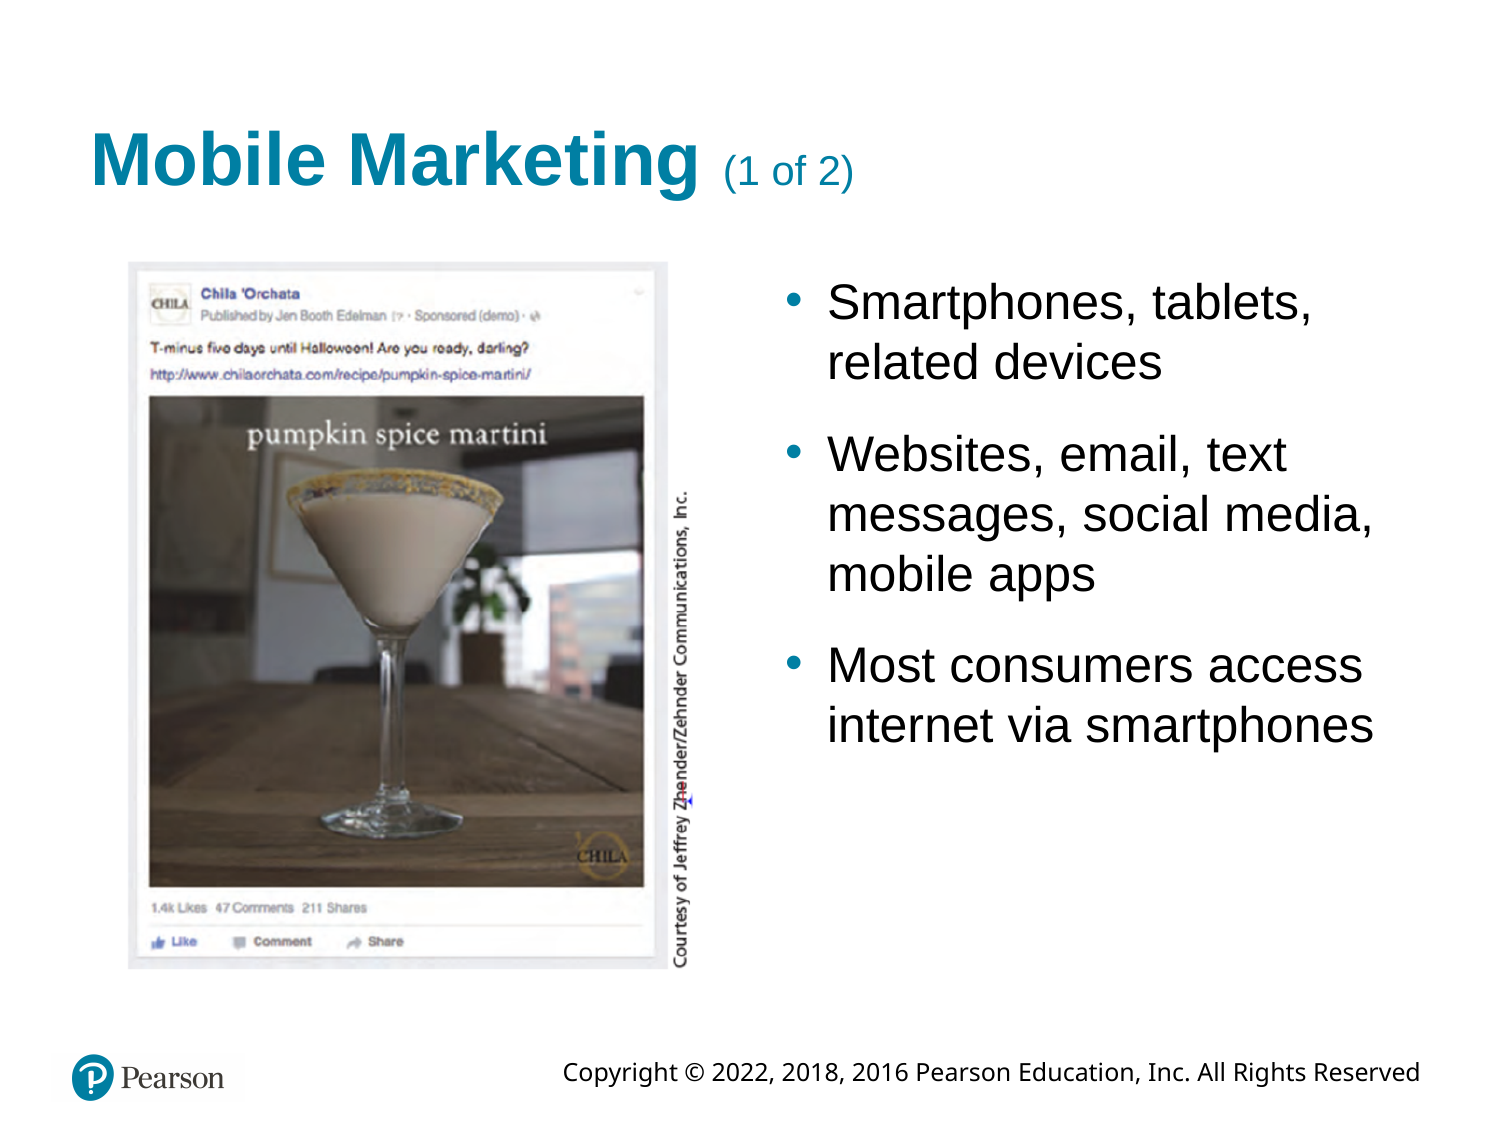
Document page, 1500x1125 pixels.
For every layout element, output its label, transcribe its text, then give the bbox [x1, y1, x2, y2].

picture [51, 1053, 245, 1102]
title Mobile Marketing (1 of 2) [75, 35, 1425, 216]
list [119, 254, 703, 984]
list Smartphones, tablets, related devices Websites, email, text messages, social media, mobile apps Most consumers access internet via smartphones [770, 254, 1425, 983]
